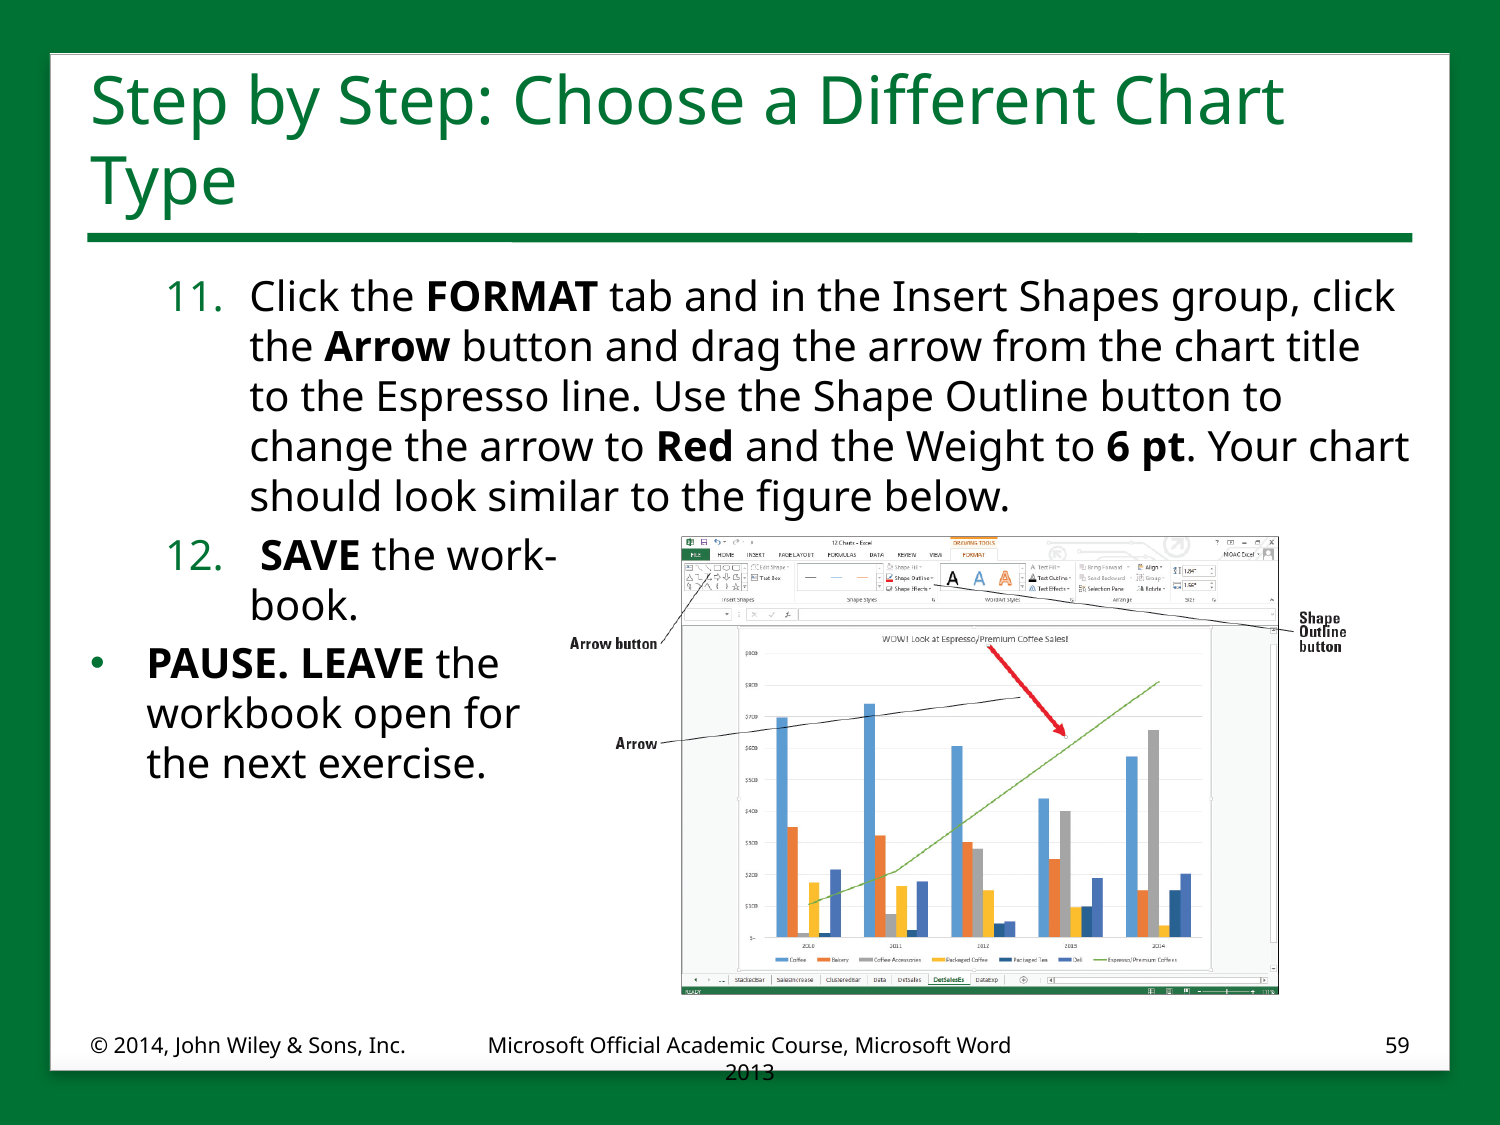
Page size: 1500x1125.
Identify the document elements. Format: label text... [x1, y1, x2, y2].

list Click the FORMAT tab and in the Insert Shapes group, click the Arrow button and drag the arrow from the chart title to the Espresso line. Use the Shape Outline button to change the arrow to Red and the Weight to 6 pt. Your chart should look similar to the figure below. SAVE the work- book. PAUSE. LEAVE the workbook open for the next exercise. [75, 262, 1425, 1063]
footer Microsoft Official Academic Course, Microsoft Word 2013 [449, 1024, 1051, 1103]
picture [562, 524, 1358, 1003]
slide_number 59 [1074, 1024, 1426, 1103]
title Step by Step: Choose a Different Chart Type [74, 74, 1426, 226]
slide_number © 2014, John Wiley & Sons, Inc. [74, 1024, 426, 1103]
